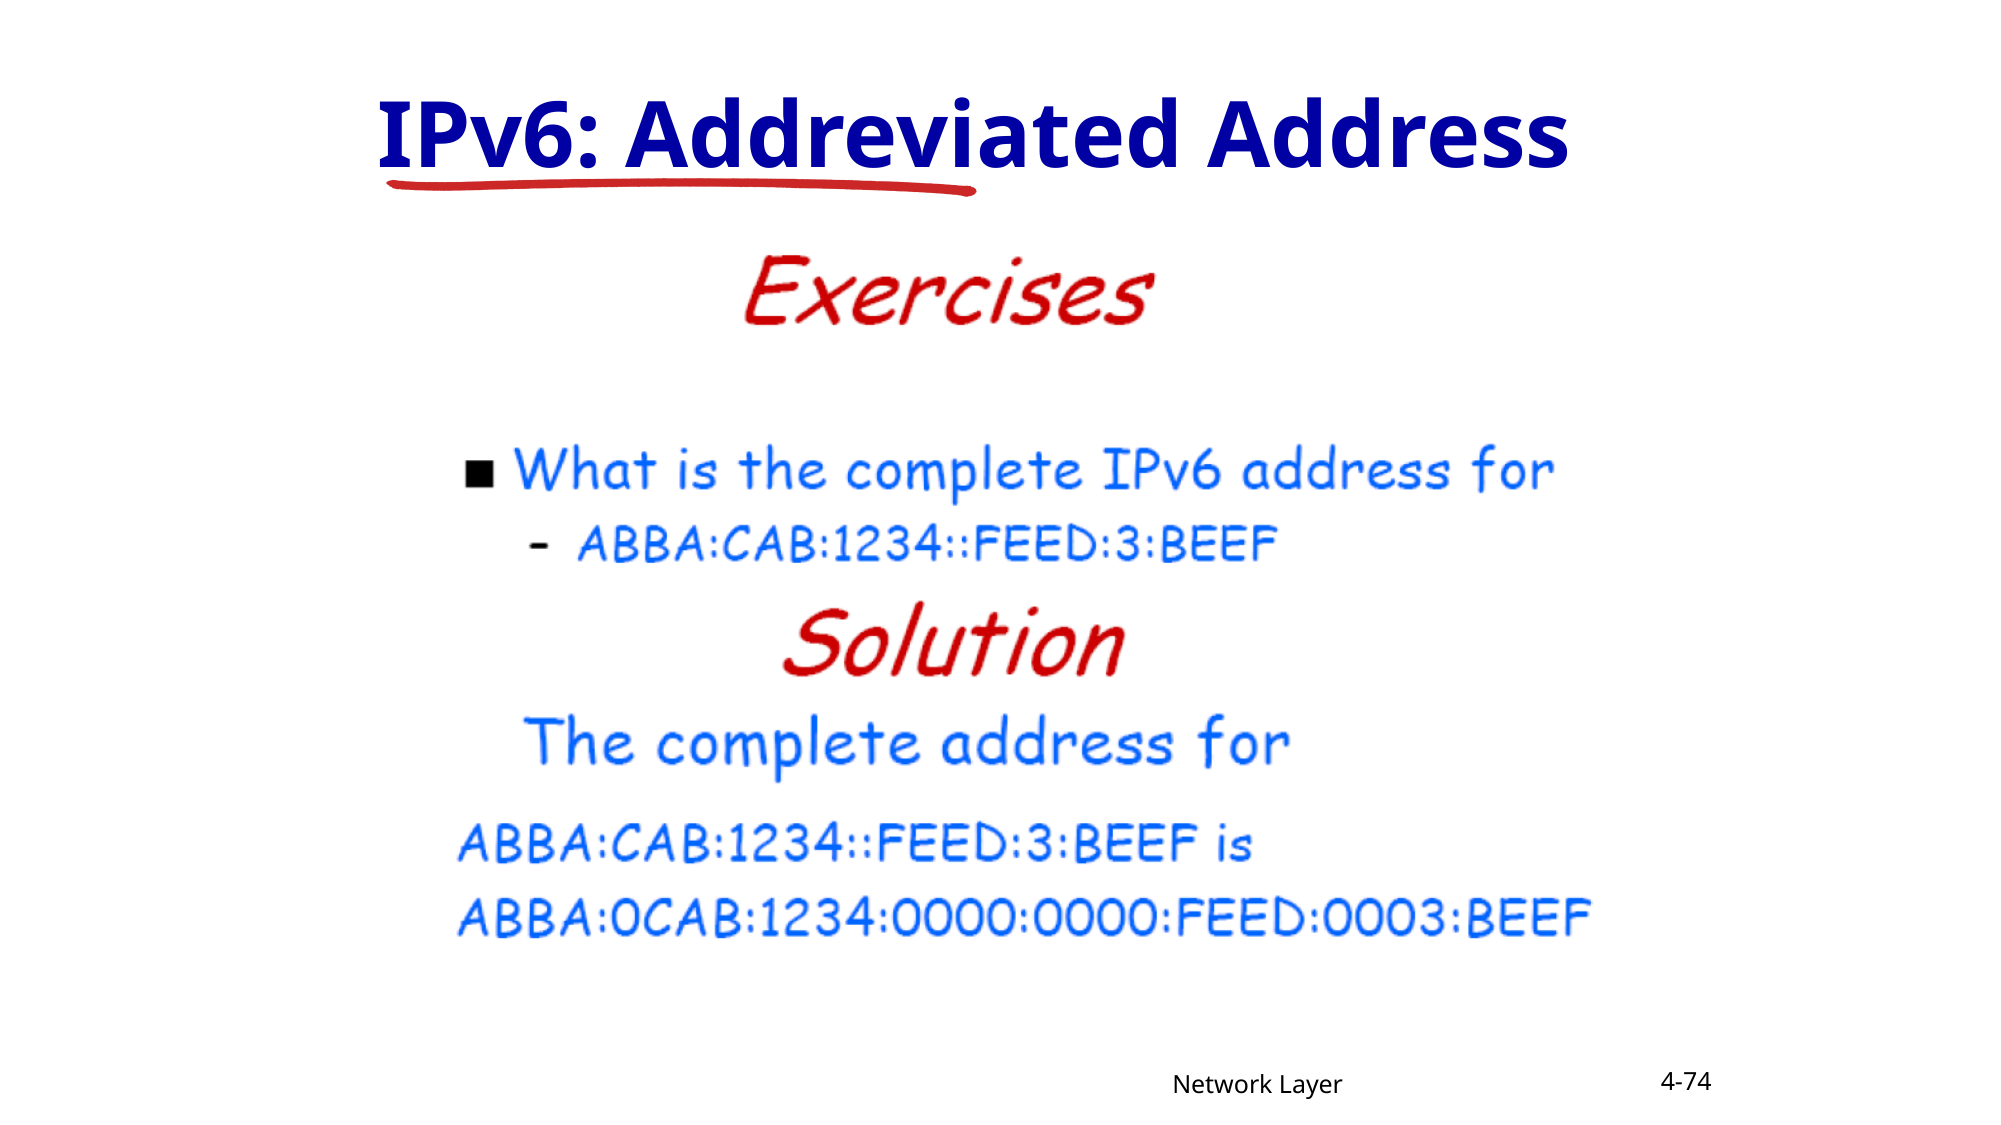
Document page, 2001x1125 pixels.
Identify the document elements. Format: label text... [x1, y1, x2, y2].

title IPv6: Addreviated Address [362, 69, 1638, 207]
picture [502, 702, 1302, 787]
picture [429, 249, 1557, 568]
picture [449, 806, 1595, 957]
picture [767, 594, 1139, 695]
picture [382, 173, 983, 202]
footer Network Layer [1157, 1060, 1633, 1108]
slide_number 4-74 [1615, 1060, 1727, 1106]
